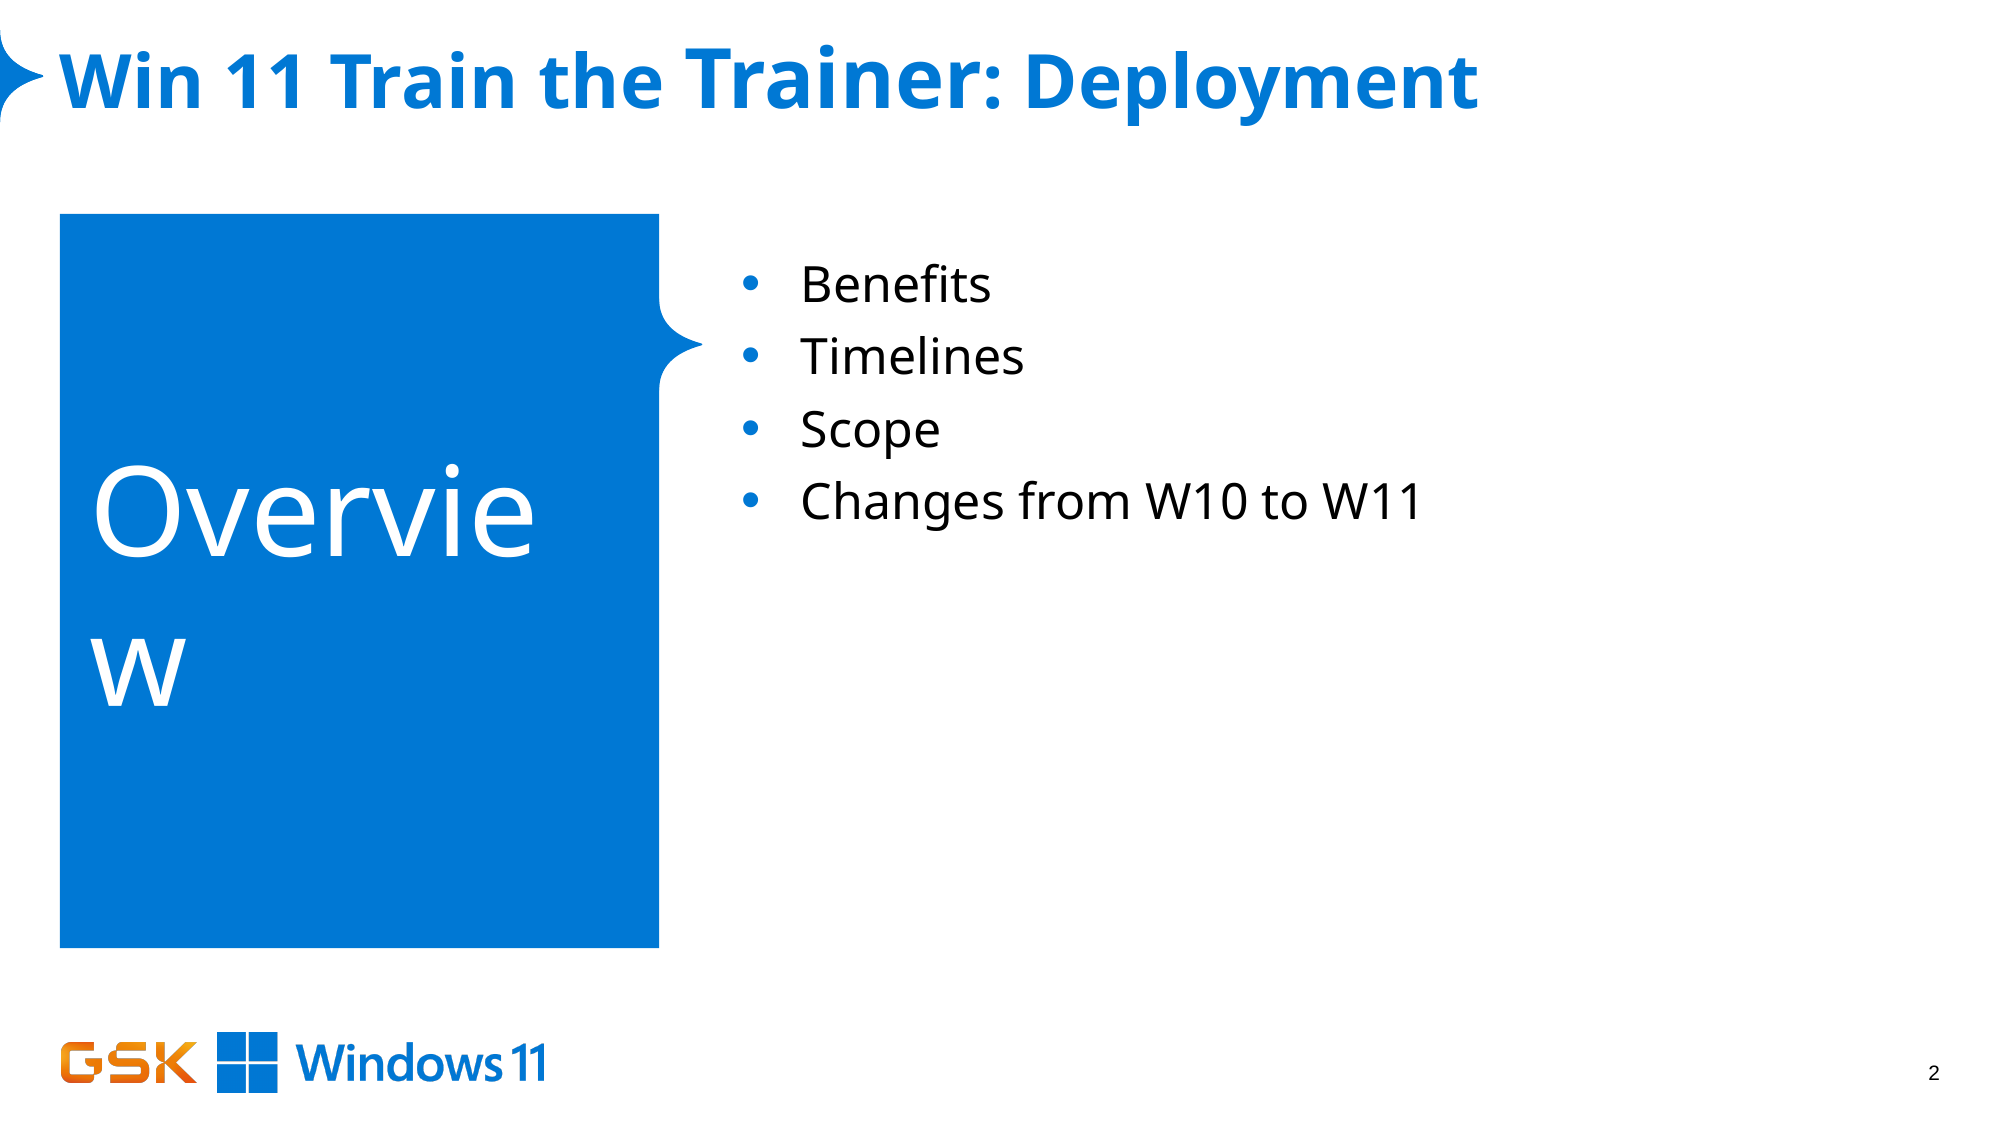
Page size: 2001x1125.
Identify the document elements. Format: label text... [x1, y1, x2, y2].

picture [217, 1032, 544, 1093]
slide_number 2 [1851, 1040, 1940, 1085]
picture [61, 1042, 197, 1083]
list Overview [59, 213, 660, 949]
list Benefits Timelines Scope Changes from W10 to W11 [700, 213, 1940, 949]
title Win 11 Train the Trainer: Deployment [59, 39, 1940, 111]
